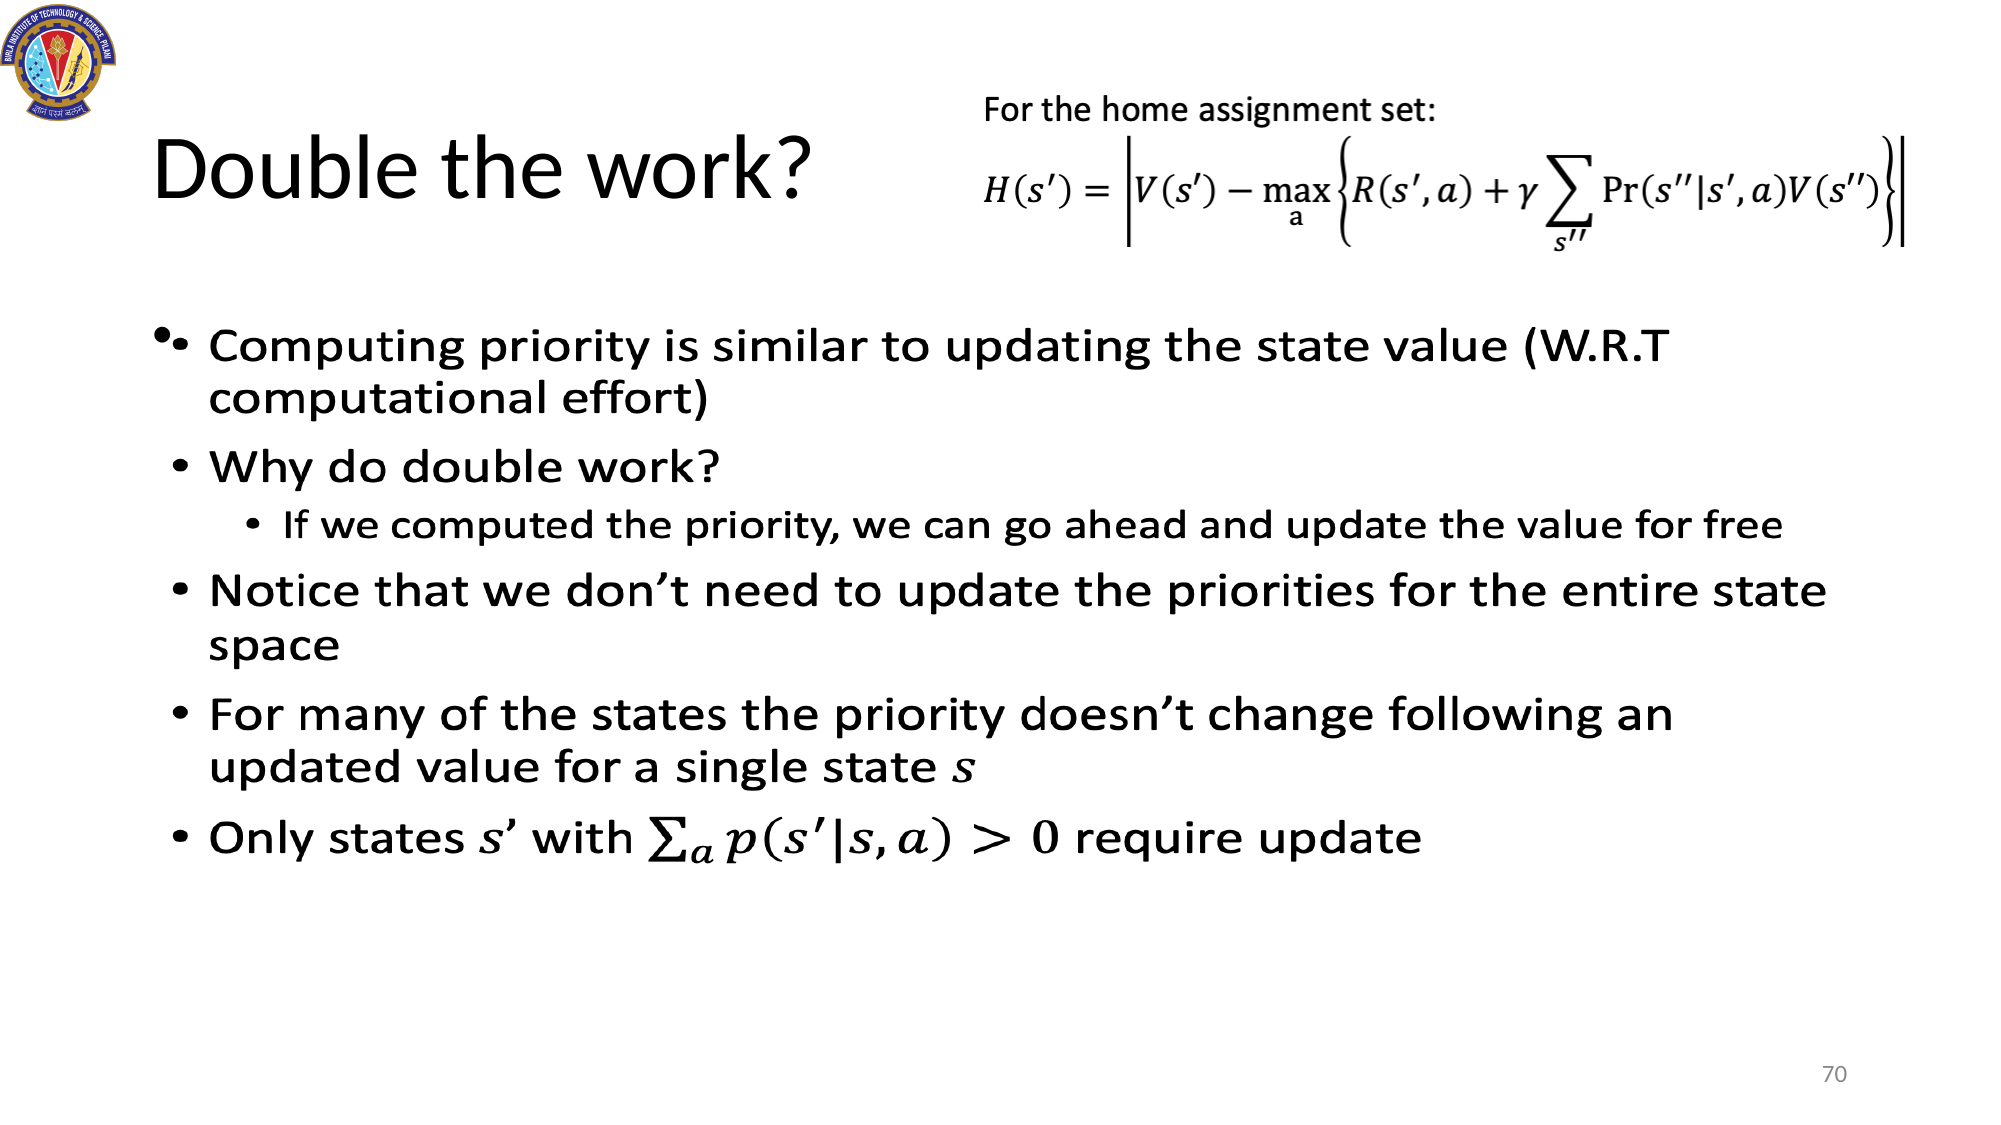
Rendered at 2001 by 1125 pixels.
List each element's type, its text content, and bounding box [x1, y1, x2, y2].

list [137, 299, 1863, 1014]
picture [0, 4, 116, 121]
text_box [968, 77, 1942, 261]
title Double the work? [137, 59, 1863, 278]
slide_number 70 [1412, 1042, 1863, 1103]
